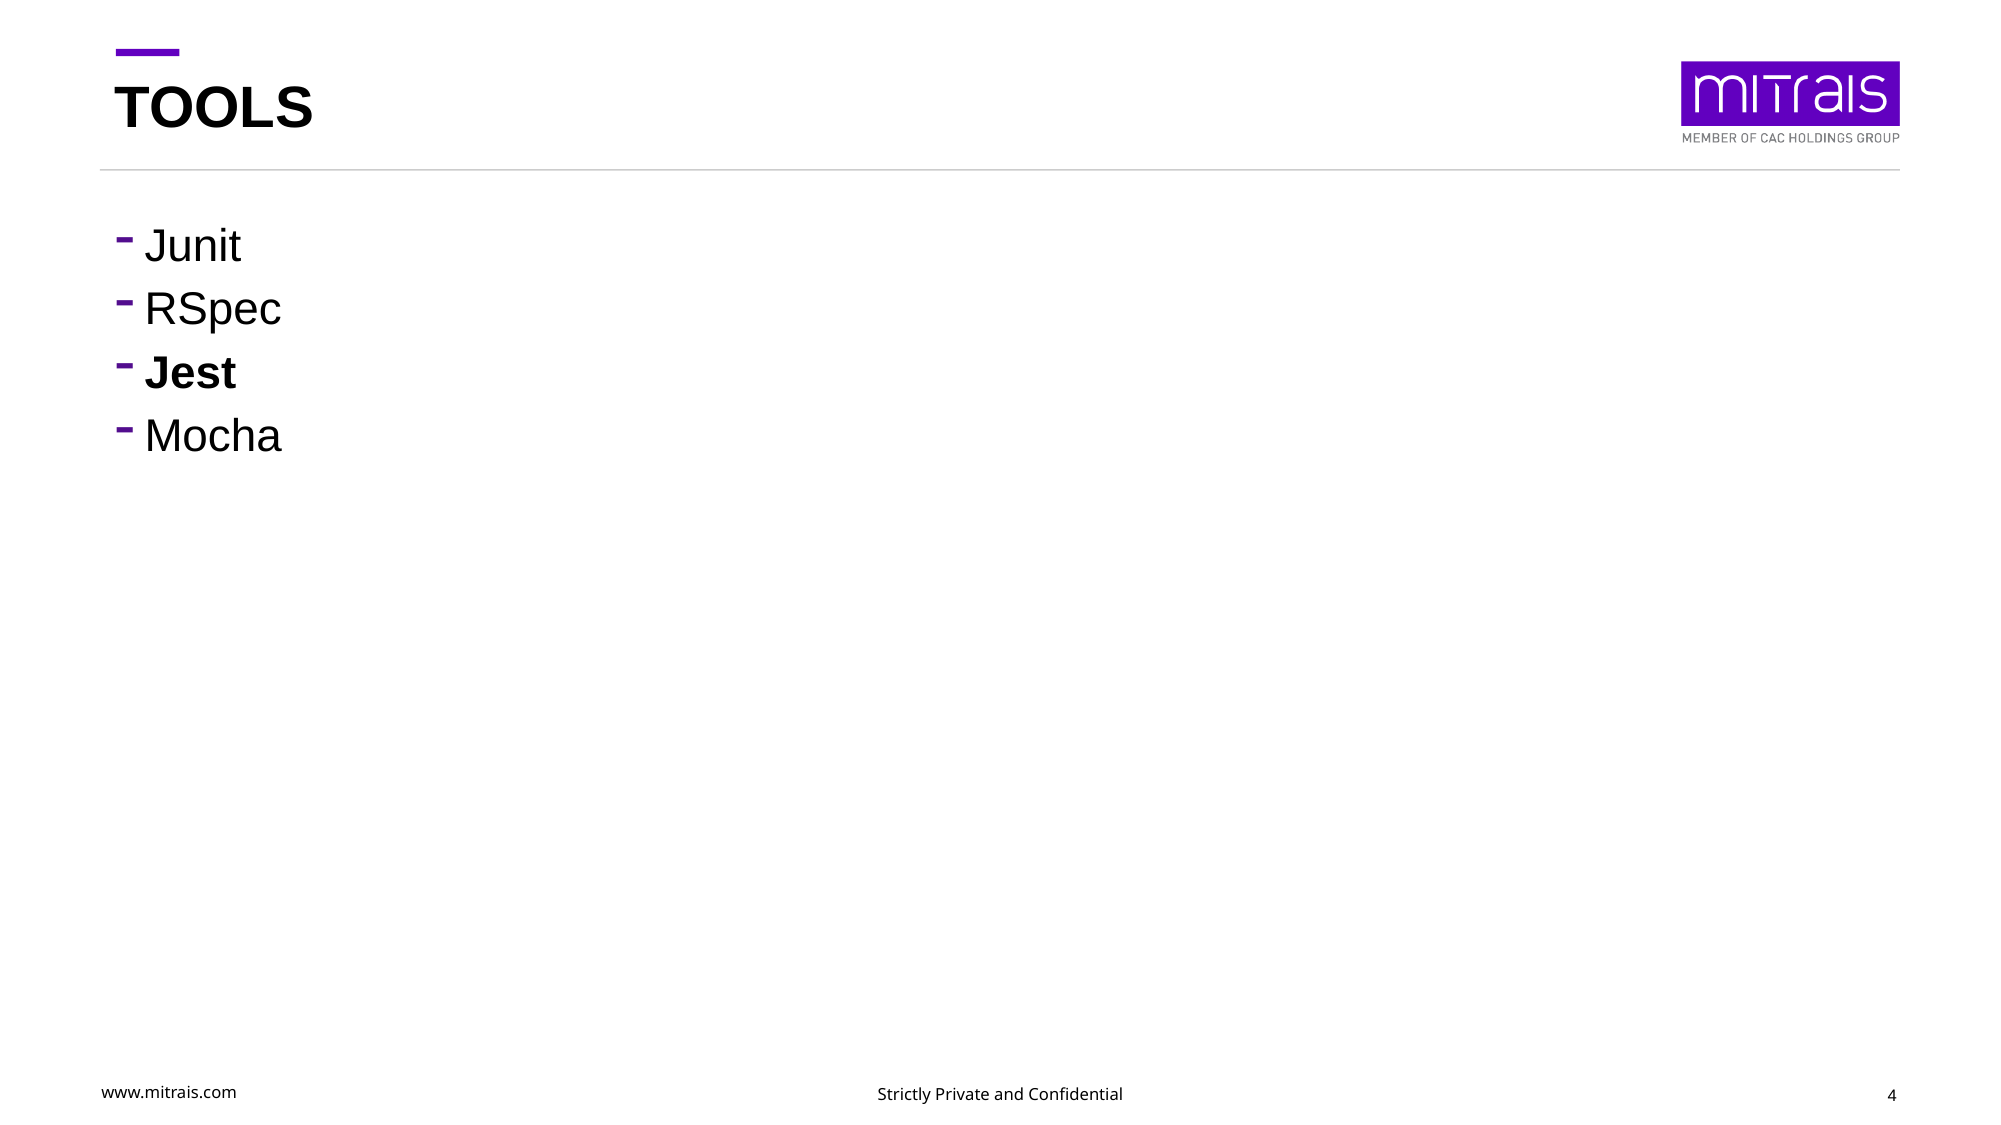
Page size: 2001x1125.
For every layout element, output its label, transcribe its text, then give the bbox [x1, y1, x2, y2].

picture [1681, 61, 1900, 143]
title TOOLS [99, 62, 1859, 132]
slide_number 4 [1830, 1077, 1897, 1113]
list Junit RSpec Jest Mocha [99, 208, 1897, 1059]
